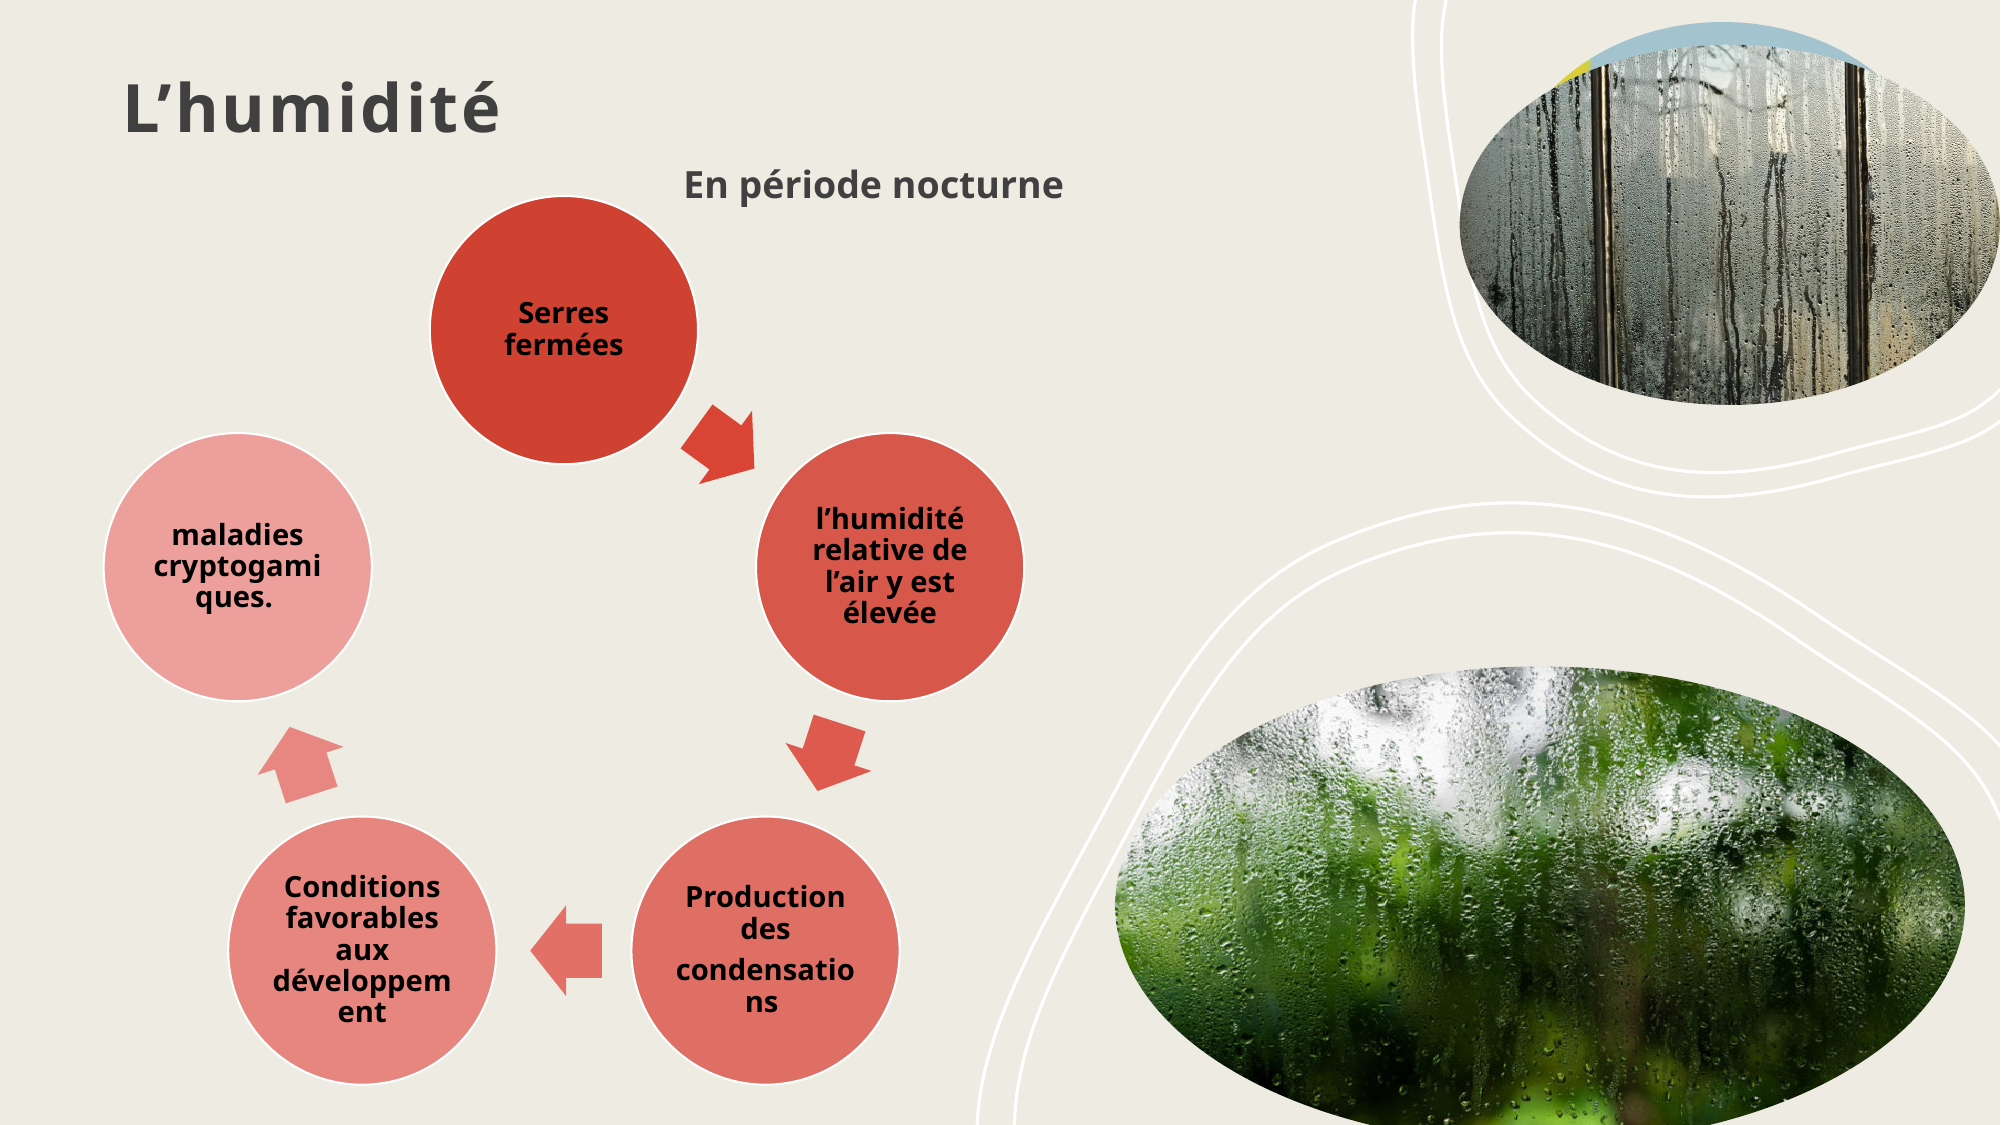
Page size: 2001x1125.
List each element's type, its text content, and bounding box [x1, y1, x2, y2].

picture [1459, 21, 2000, 406]
title L’humidité [104, 22, 1275, 162]
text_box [0, 195, 1231, 1086]
text_box En période nocturne [665, 125, 1459, 267]
picture [1114, 666, 1966, 1125]
